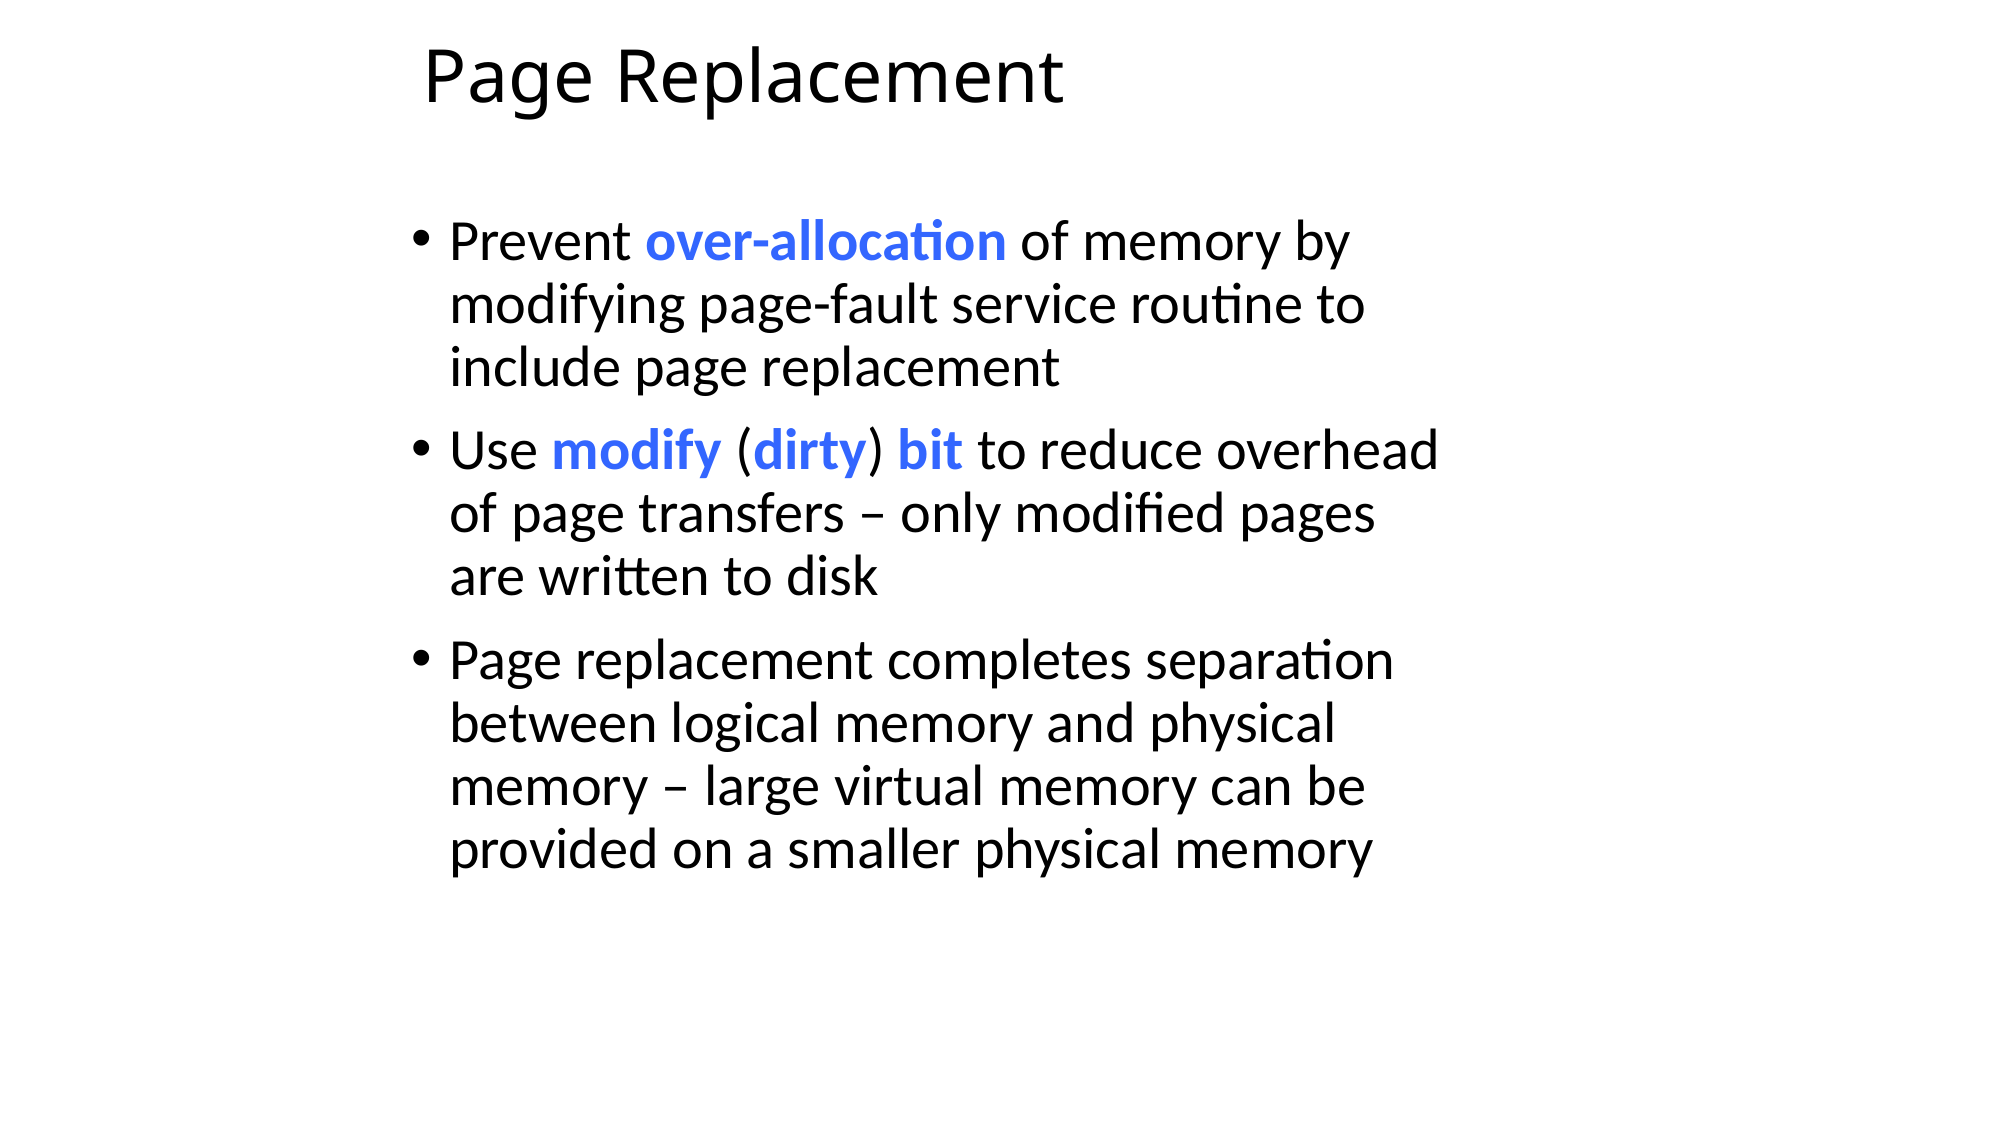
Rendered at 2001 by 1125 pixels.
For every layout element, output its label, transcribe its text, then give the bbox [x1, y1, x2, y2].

title Page Replacement [407, 31, 1675, 126]
list Prevent over-allocation of memory by modifying page-fault service routine to include page replacement Use modify (dirty) bit to reduce overhead of page transfers – only modified pages are written to disk Page replacement completes separation between logical memory and physical memory – large virtual memory can be provided on a smaller physical memory [396, 202, 1465, 946]
